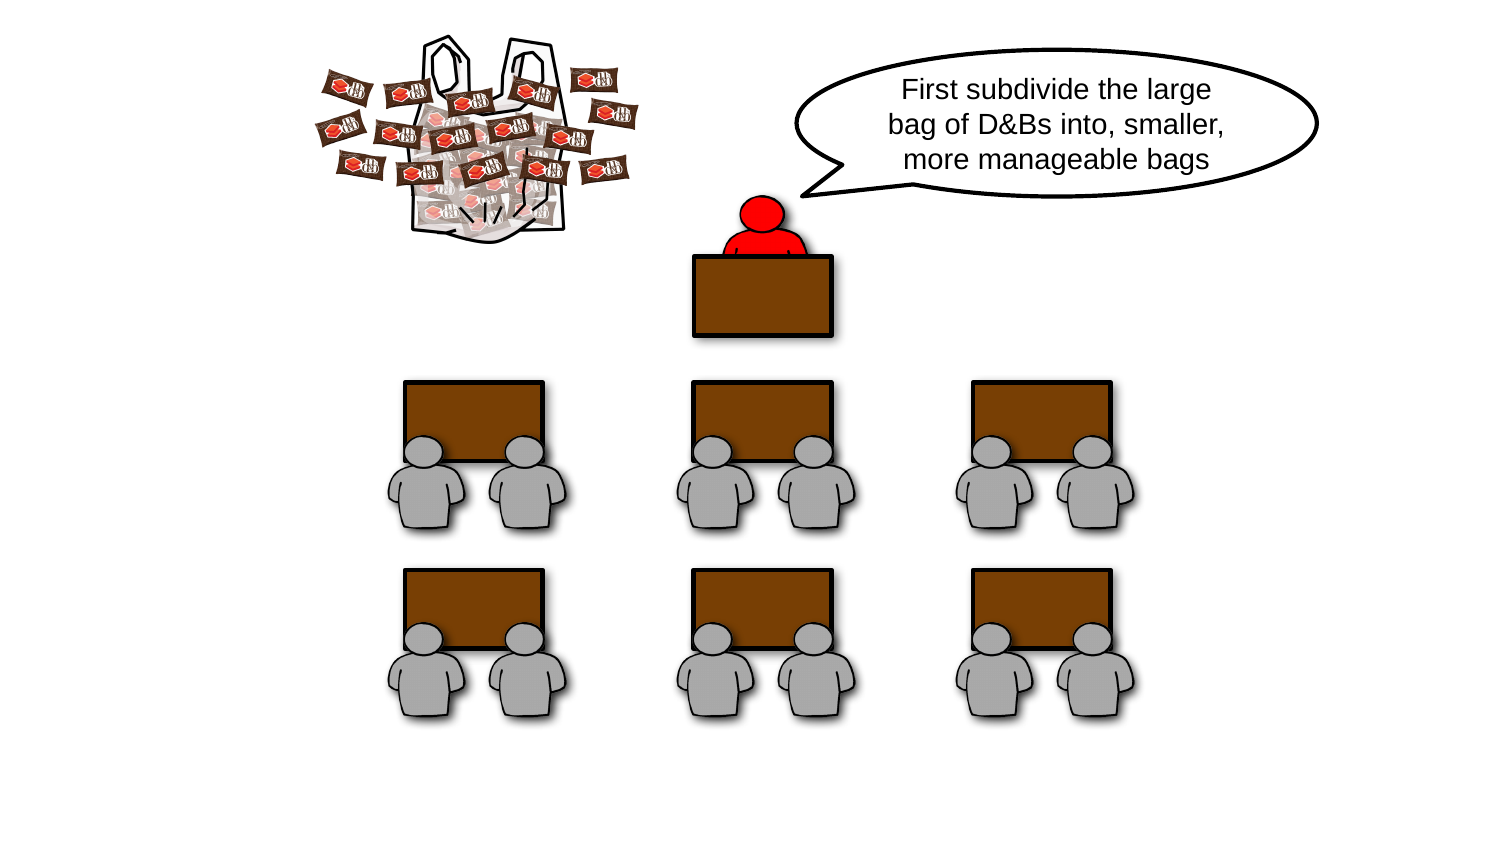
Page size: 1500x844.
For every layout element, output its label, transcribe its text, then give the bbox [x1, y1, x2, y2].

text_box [386, 382, 1136, 718]
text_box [302, 60, 652, 192]
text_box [397, 25, 576, 59]
text_box First subdivide the large bag of D&Bs into, smaller, more manageable bags [794, 47, 1320, 199]
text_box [693, 193, 832, 336]
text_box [397, 200, 576, 248]
